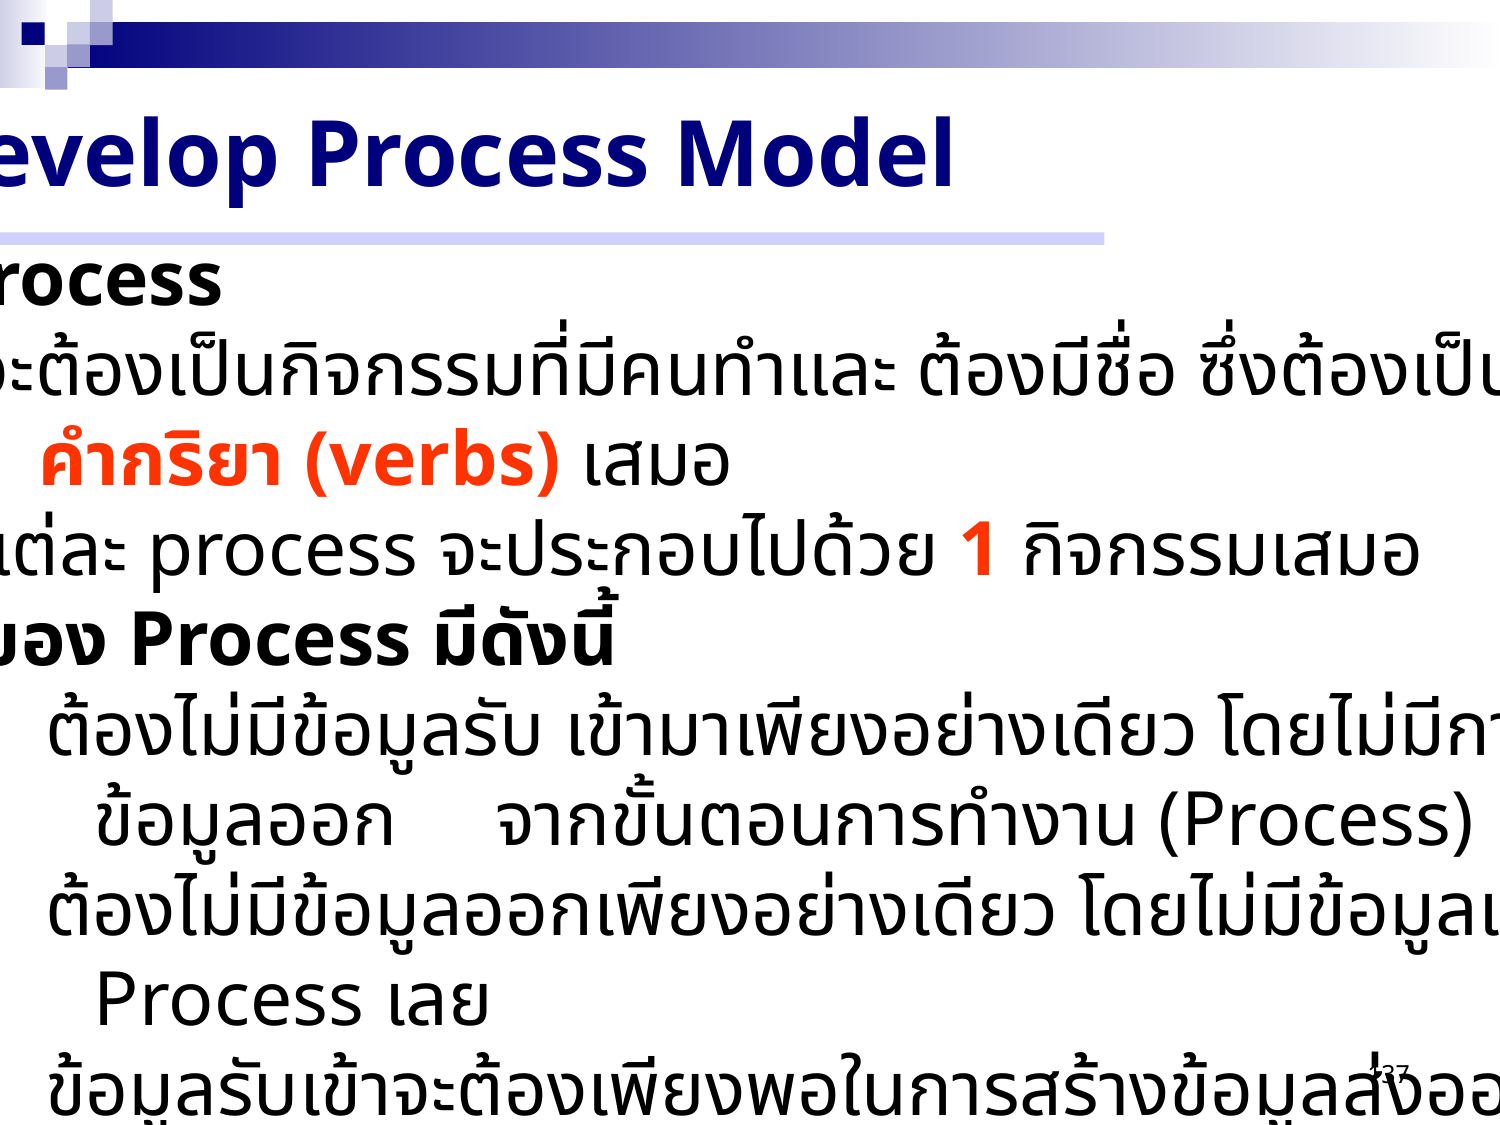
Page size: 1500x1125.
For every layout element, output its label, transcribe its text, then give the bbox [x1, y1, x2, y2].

text_box (1) Process จะต้องเป็นกิจกรรมที่มีคนทำและ ต้องมีชื่อ ซึ่งต้องเป็น คำกริยา (verbs) เสมอ แต่ละ process จะประกอบไปด้วย 1 กิจกรรมเสมอ กฎของ Process มีดังนี้ ต้องไม่มีข้อมูลรับ เข้ามาเพียงอย่างเดียว โดยไม่มีการส่ง ข้อมูลออก จากขั้นตอนการทำงาน (Process) ต้องไม่มีข้อมูลออกเพียงอย่างเดียว โดยไม่มีข้อมูลเข้าสู่ Process เลย ข้อมูลรับเข้าจะต้องเพียงพอในการสร้างข้อมูลส่งออก [0, 222, 1500, 1125]
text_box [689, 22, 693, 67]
text_box Develop Process Model [0, 87, 973, 213]
